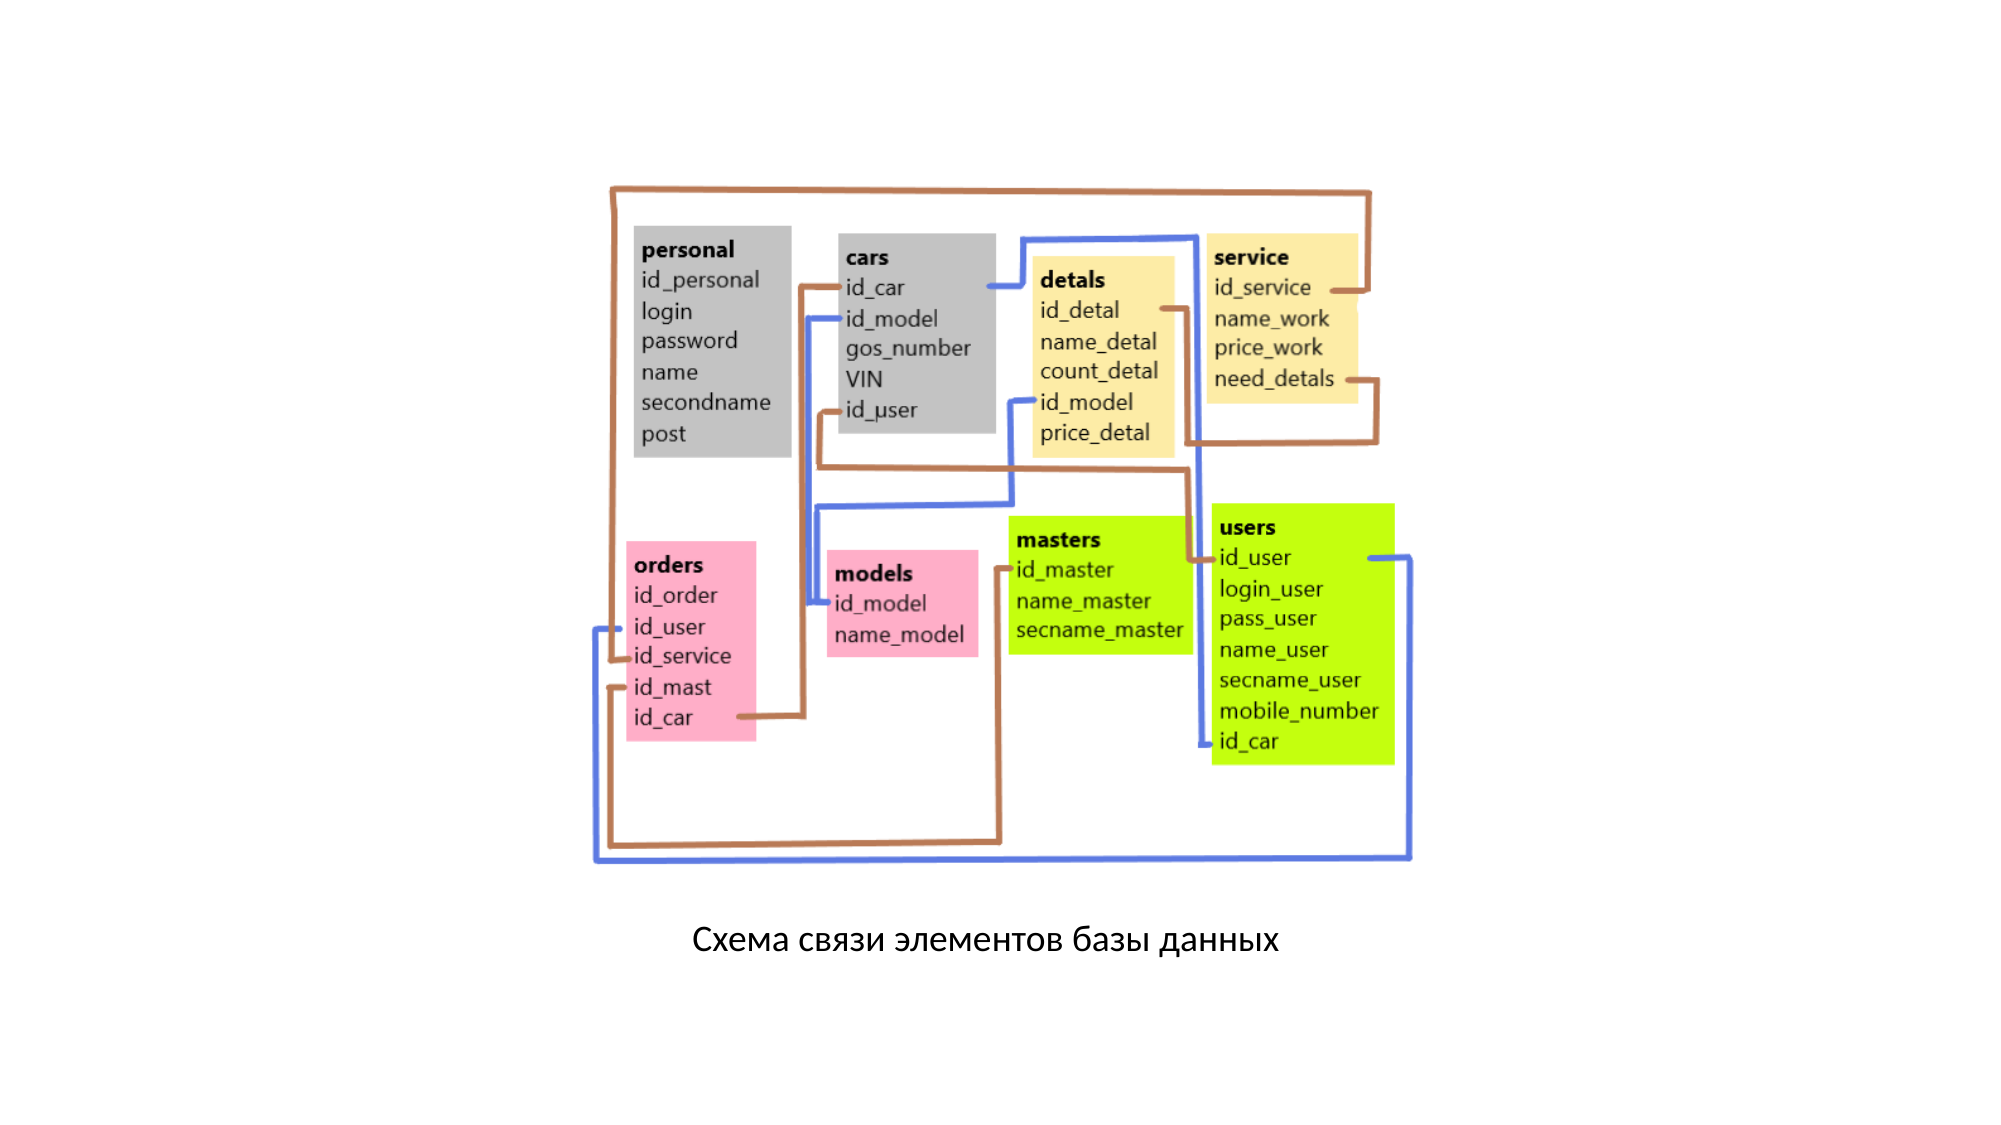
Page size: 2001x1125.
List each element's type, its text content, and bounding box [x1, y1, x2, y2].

text_box Схема связи элементов базы данных [677, 907, 1295, 967]
picture [552, 178, 1448, 907]
